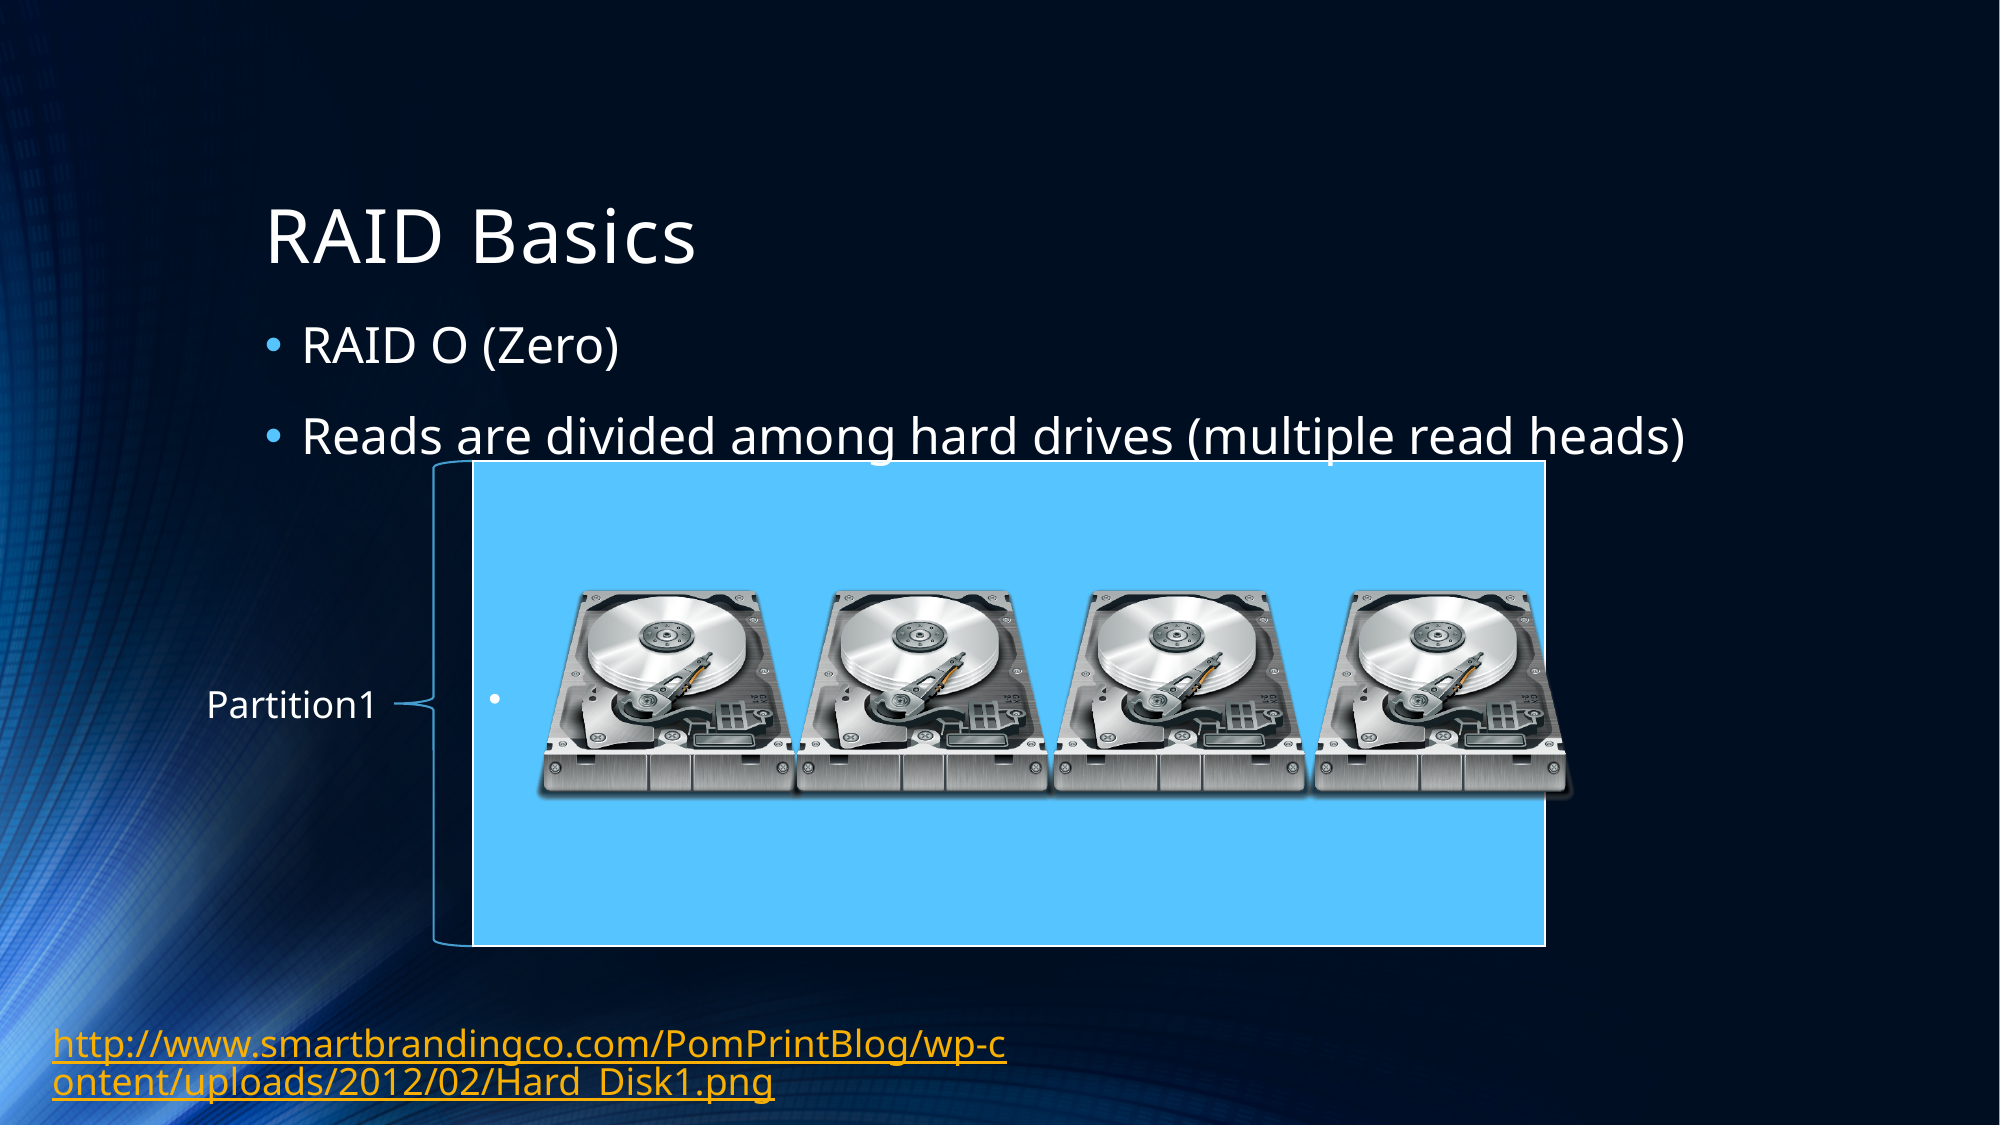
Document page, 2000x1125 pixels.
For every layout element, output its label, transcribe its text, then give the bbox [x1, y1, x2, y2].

picture [531, 562, 1577, 837]
picture [0, 0, 2000, 1125]
list RAID O (Zero) Reads are divided among hard drives (multiple read heads) [1577, 312, 1749, 988]
title RAID Basics [249, 62, 1750, 288]
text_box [0, 262, 1577, 1125]
